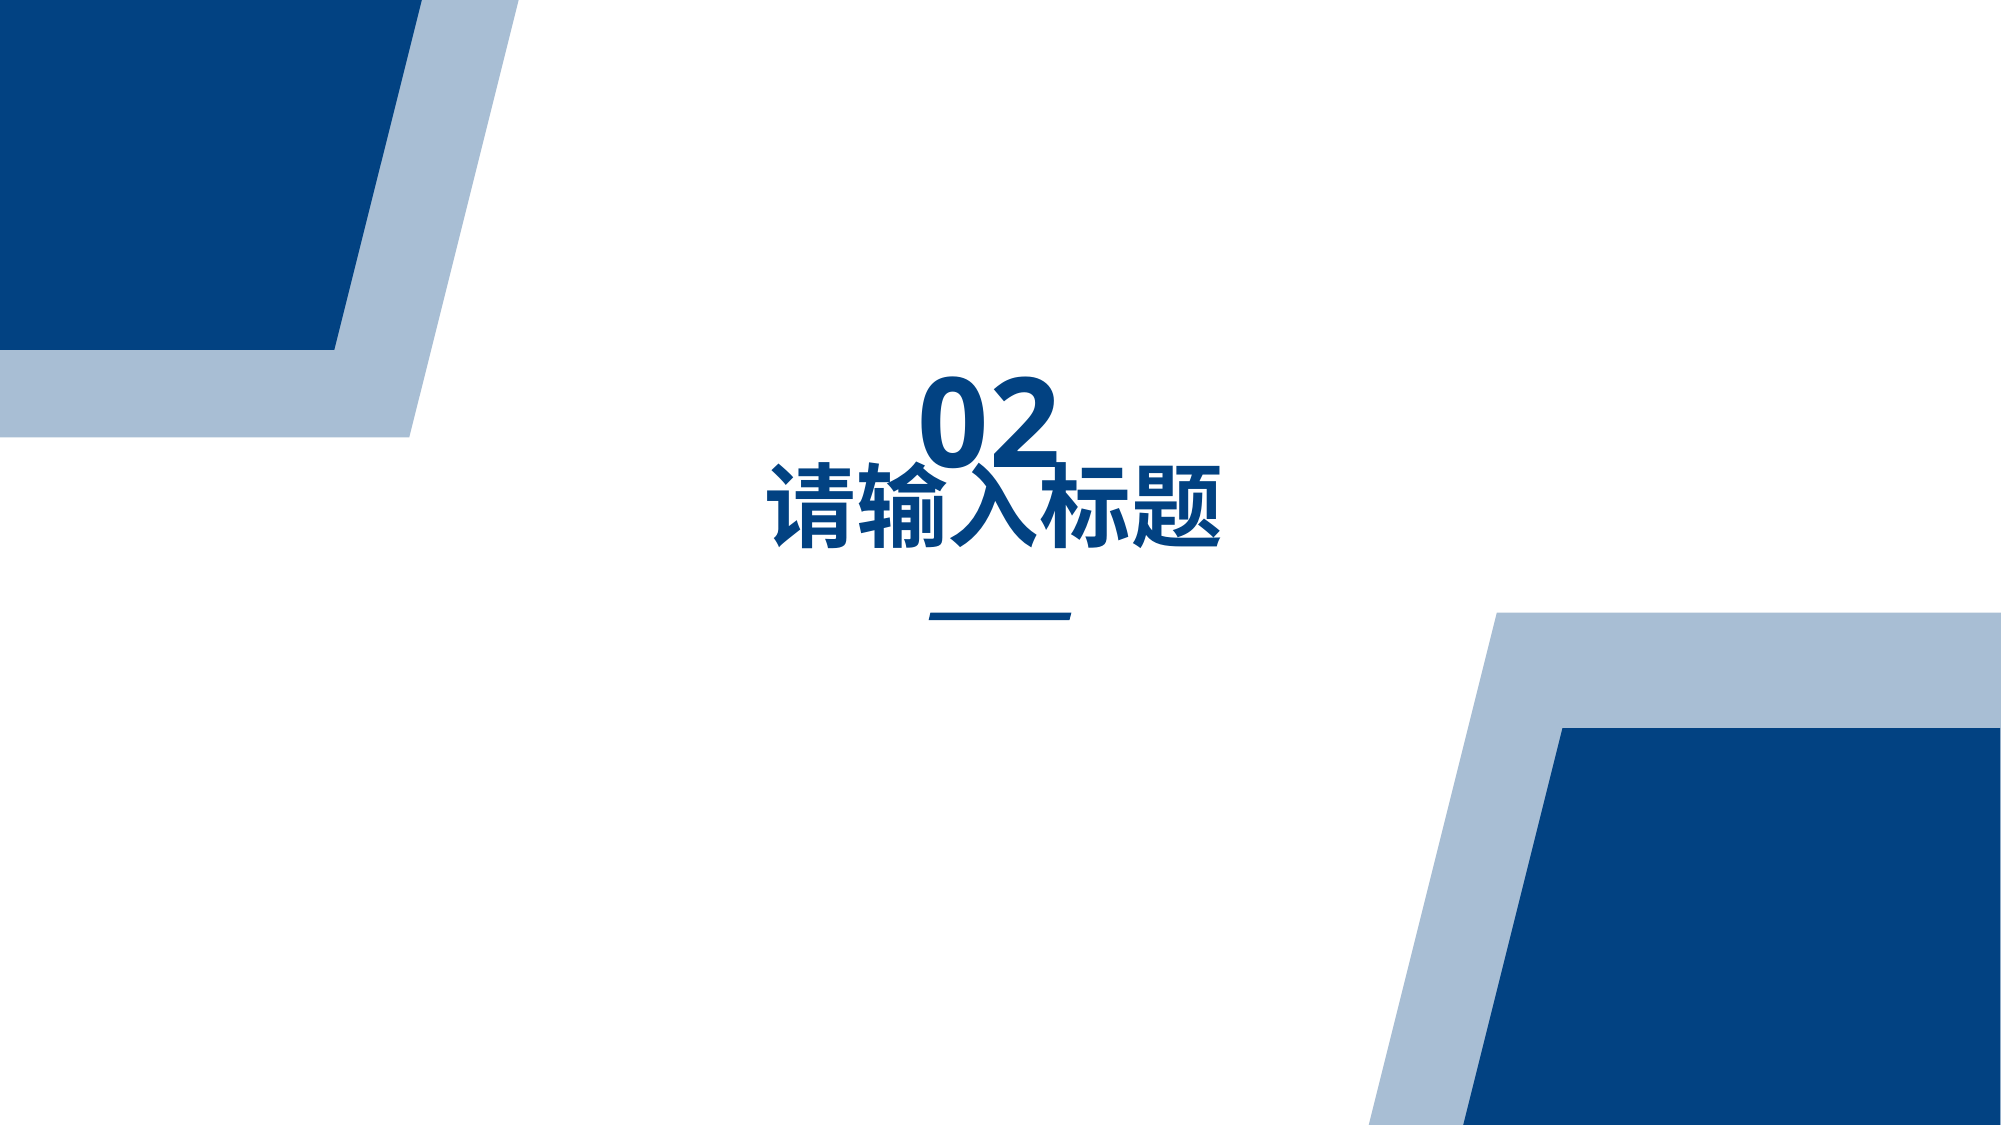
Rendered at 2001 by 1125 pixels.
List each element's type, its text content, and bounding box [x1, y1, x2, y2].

list 请输入标题 [749, 454, 1251, 563]
list 02 [902, 352, 1098, 454]
